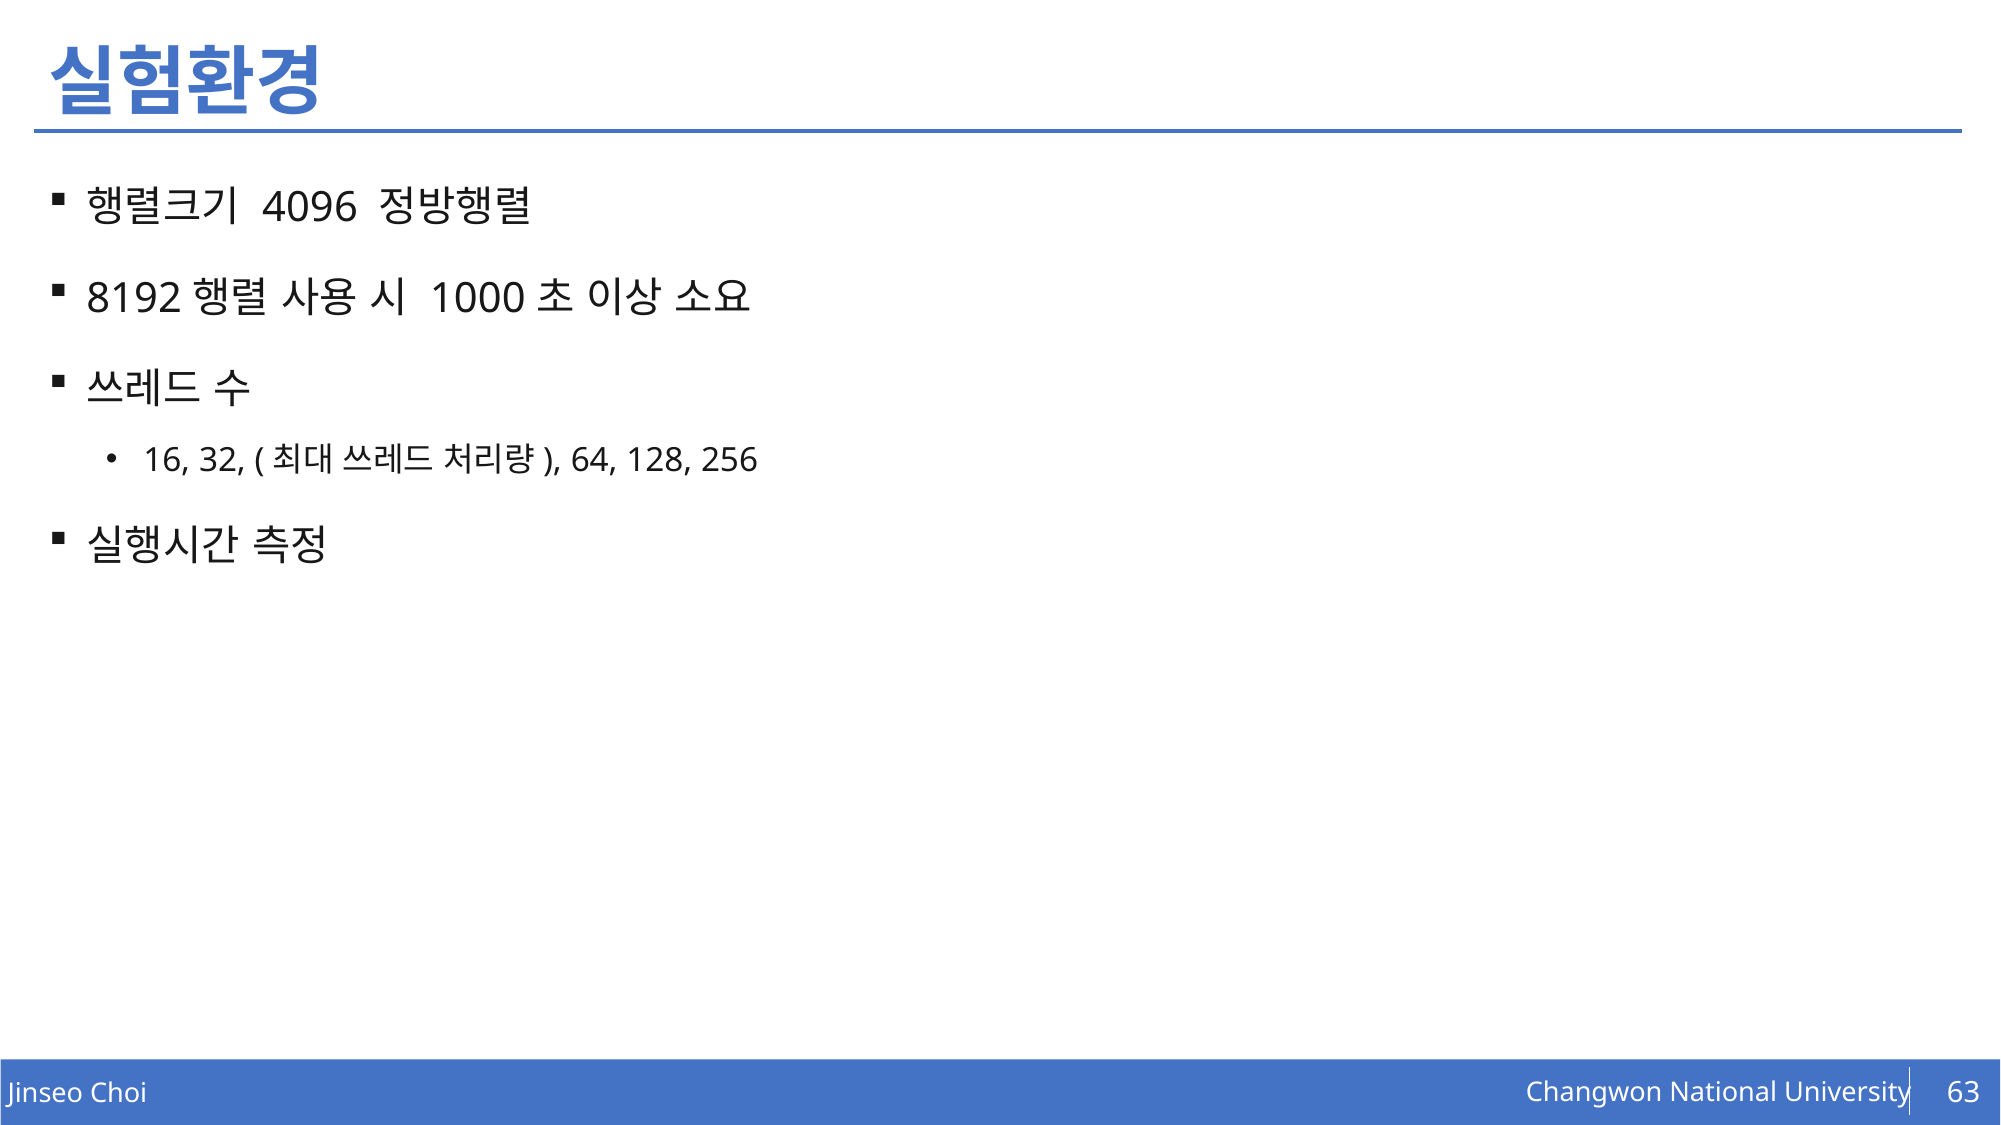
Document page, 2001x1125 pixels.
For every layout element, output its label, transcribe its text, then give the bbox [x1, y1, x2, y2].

title 실험환경 [33, 27, 1963, 143]
list 행렬크기 4096 정방행렬 8192행렬 사용 시 1000초 이상 소요 쓰레드 수 16, 32, (최대 쓰레드 처리량), 64, 128, 256 실행시간 측정 [33, 152, 1963, 997]
slide_number 63 [1927, 1063, 2000, 1124]
